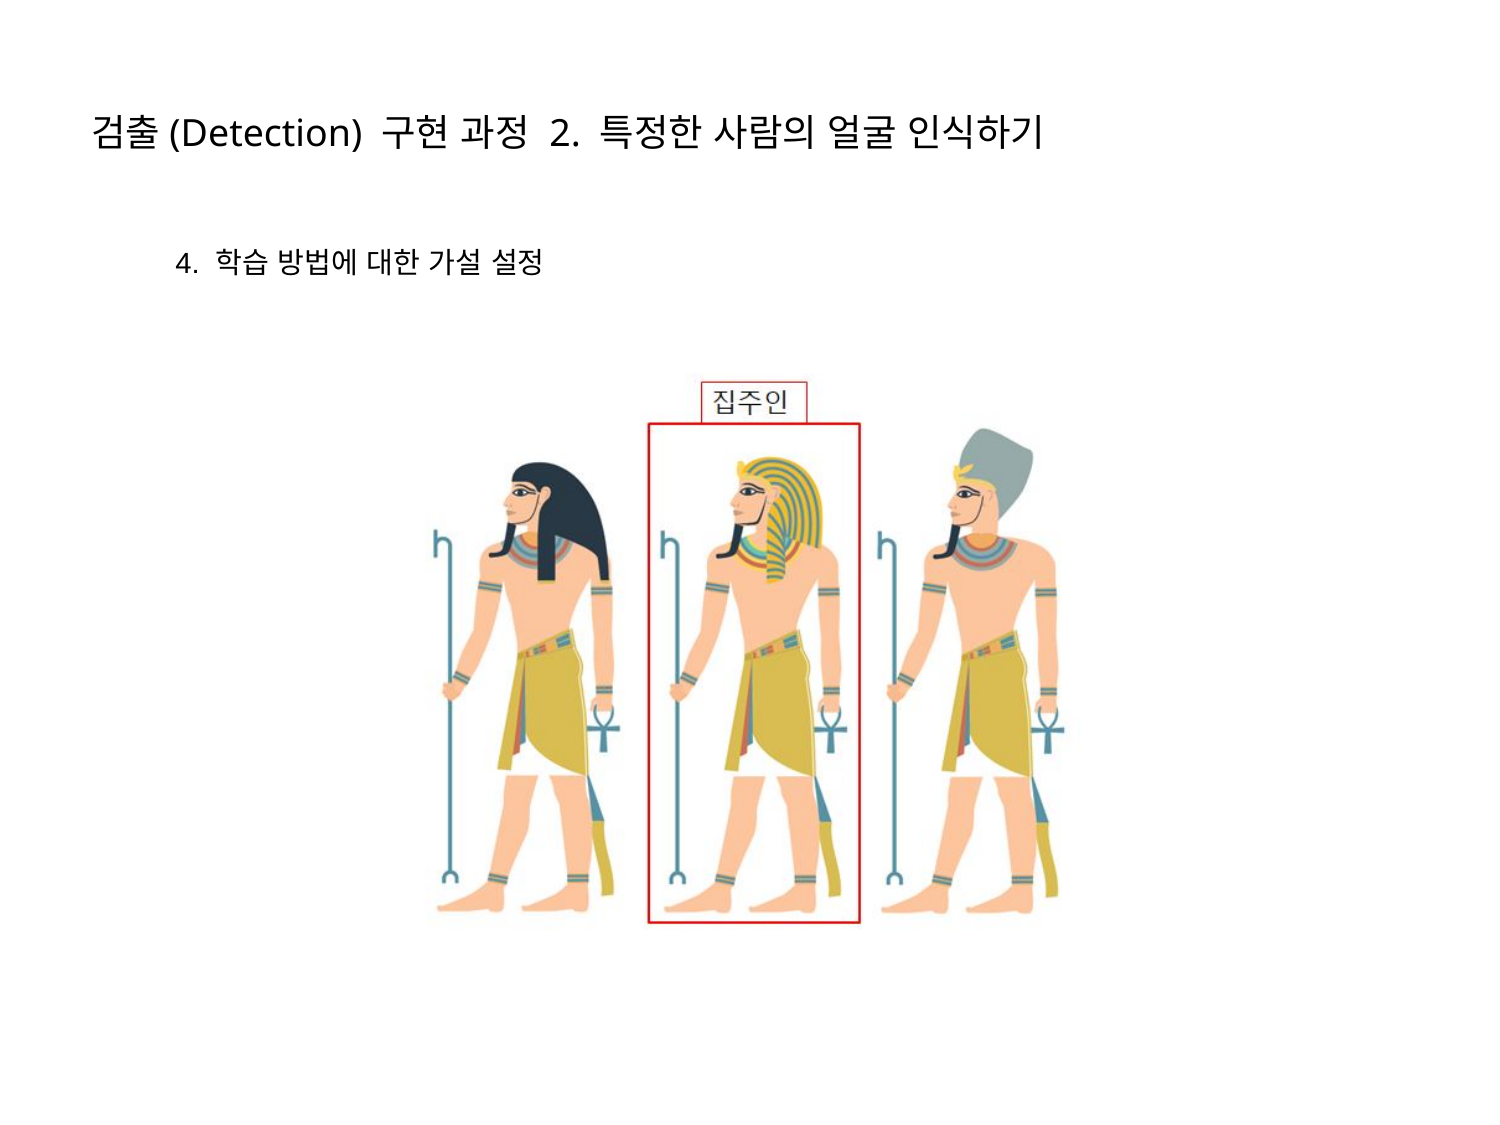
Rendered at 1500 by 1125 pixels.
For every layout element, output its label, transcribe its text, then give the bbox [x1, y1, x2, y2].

text_box 검출(Detection) 구현 과정 2. 특정한 사람의 얼굴 인식하기 [76, 101, 1152, 162]
text_box 4. 학습 방법에 대한 가설 설정 [160, 219, 1341, 288]
picture [405, 373, 1094, 950]
